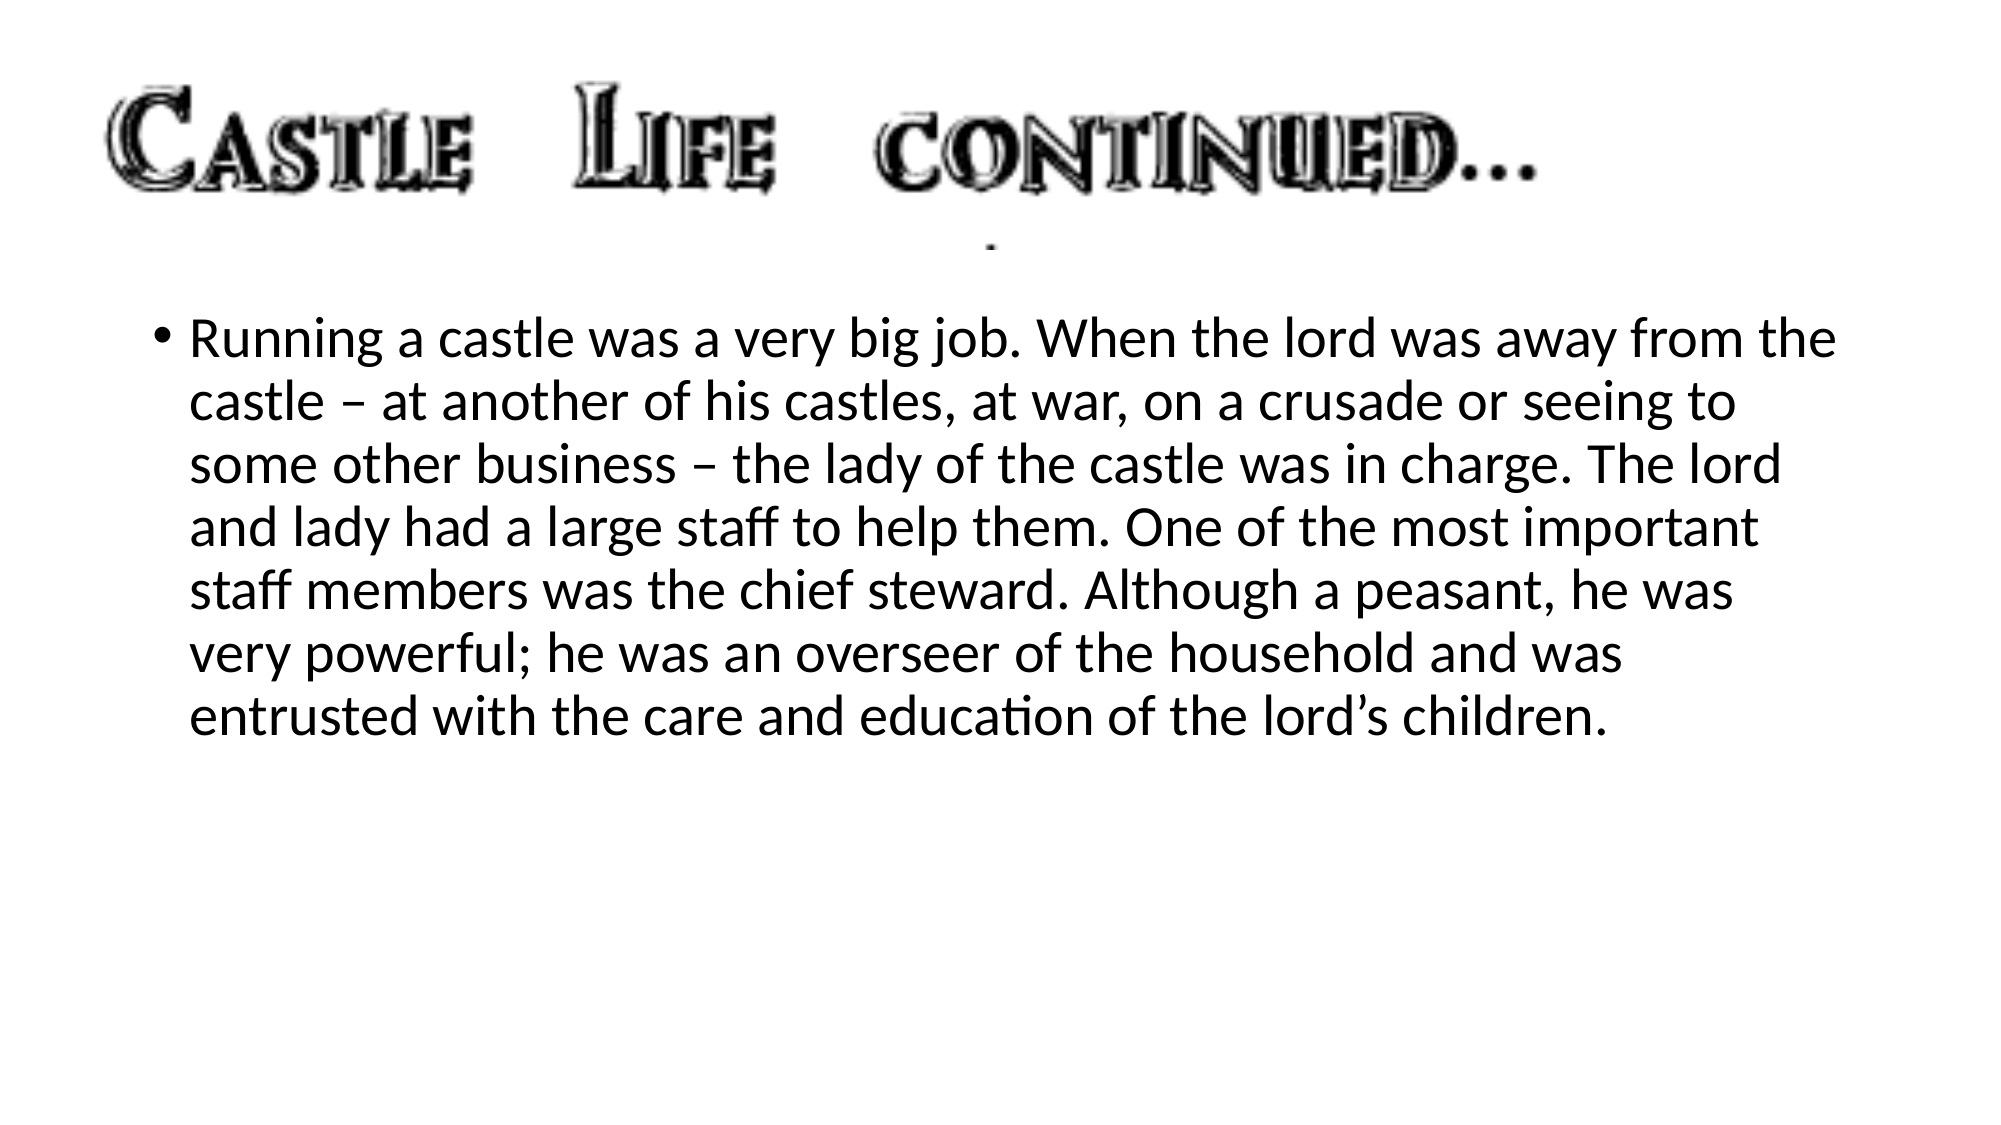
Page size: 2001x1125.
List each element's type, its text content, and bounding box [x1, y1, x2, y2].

picture [64, 45, 1557, 250]
list Running a castle was a very big job. When the lord was away from the castle – at another of his castles, at war, on a crusade or seeing to some other business – the lady of the castle was in charge. The lord and lady had a large staff to help them. One of the most important staff members was the chief steward. Although a peasant, he was very powerful; he was an overseer of the household and was entrusted with the care and education of the lord’s children. [137, 299, 1863, 1014]
